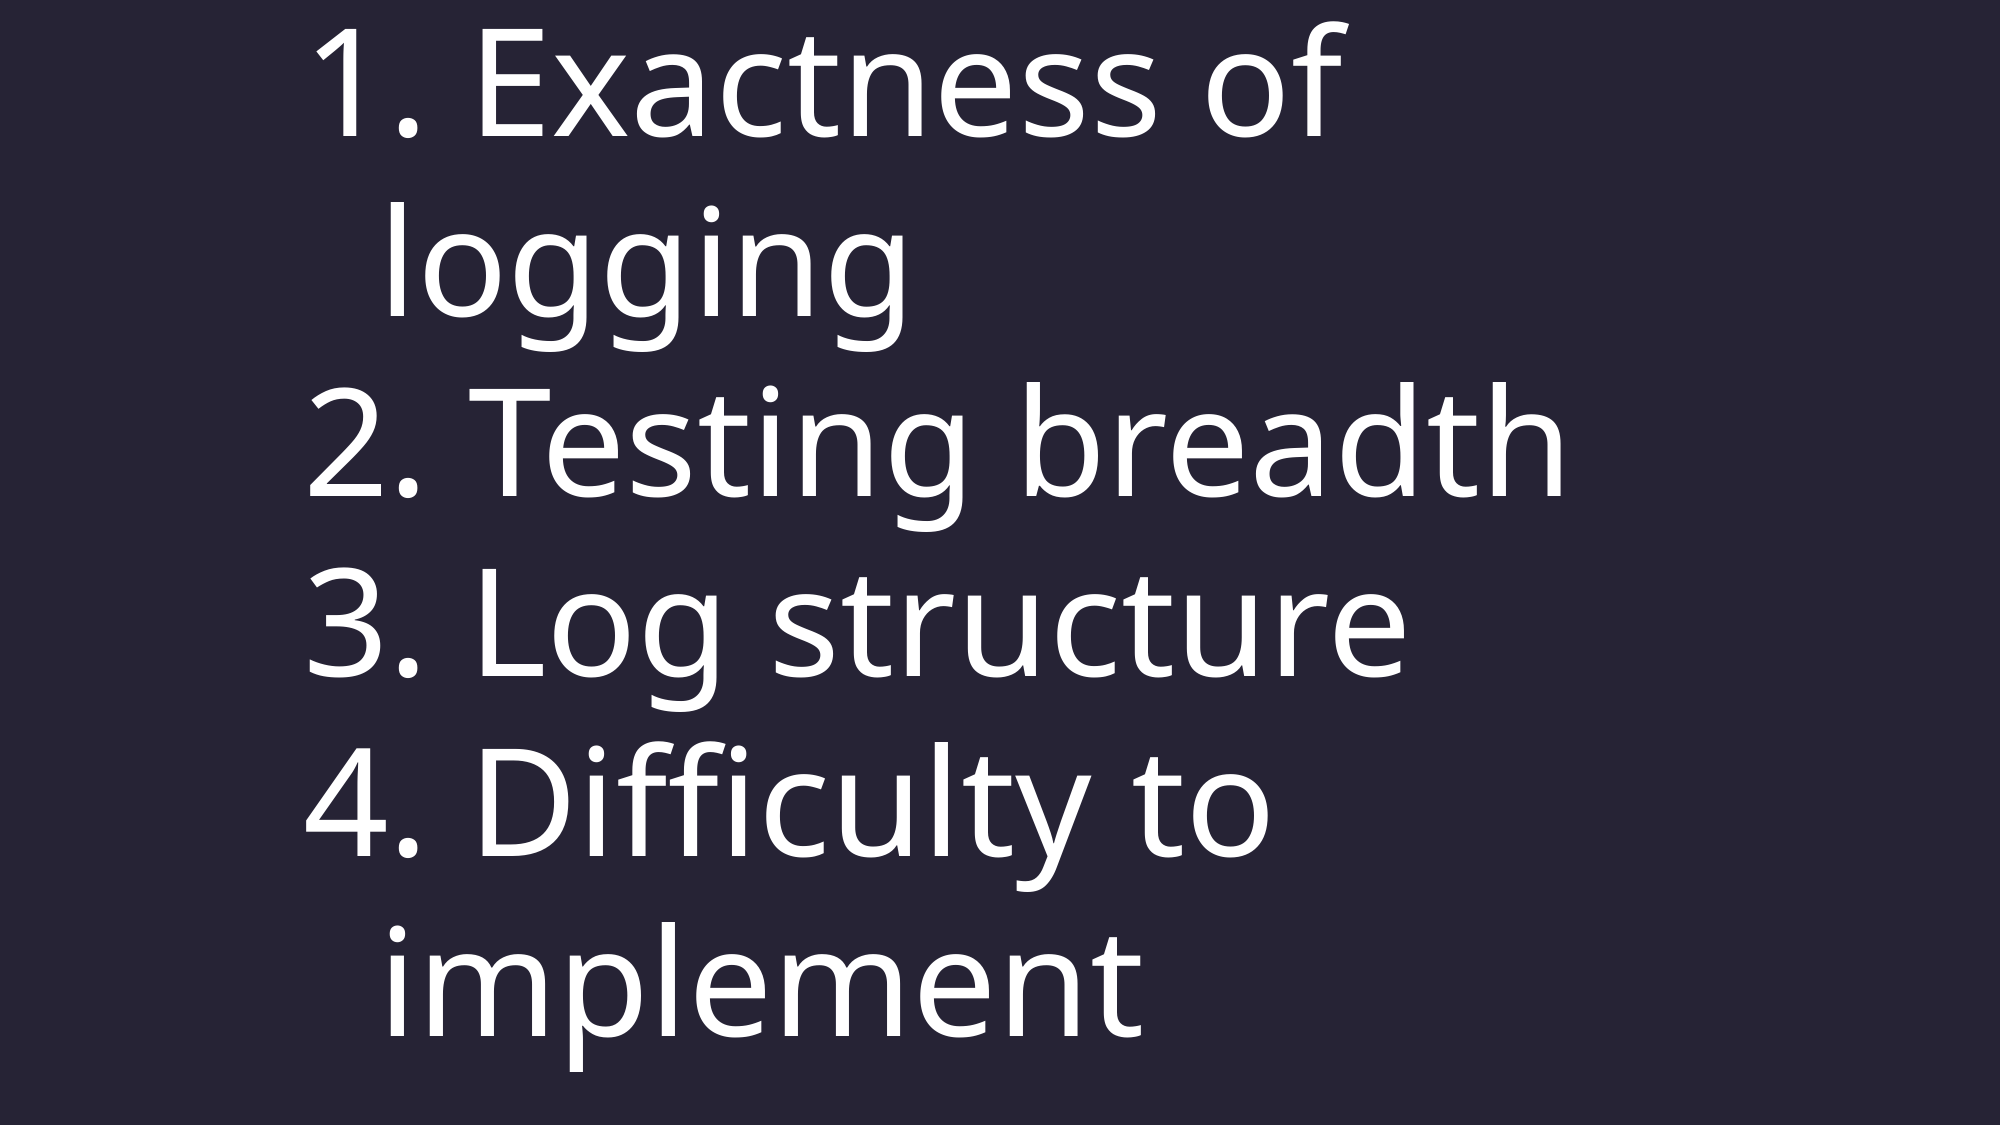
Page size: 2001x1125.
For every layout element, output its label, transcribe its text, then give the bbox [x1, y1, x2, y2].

text_box Exactness of logging Testing breadth Log structure Difficulty to implement [288, 103, 1779, 950]
